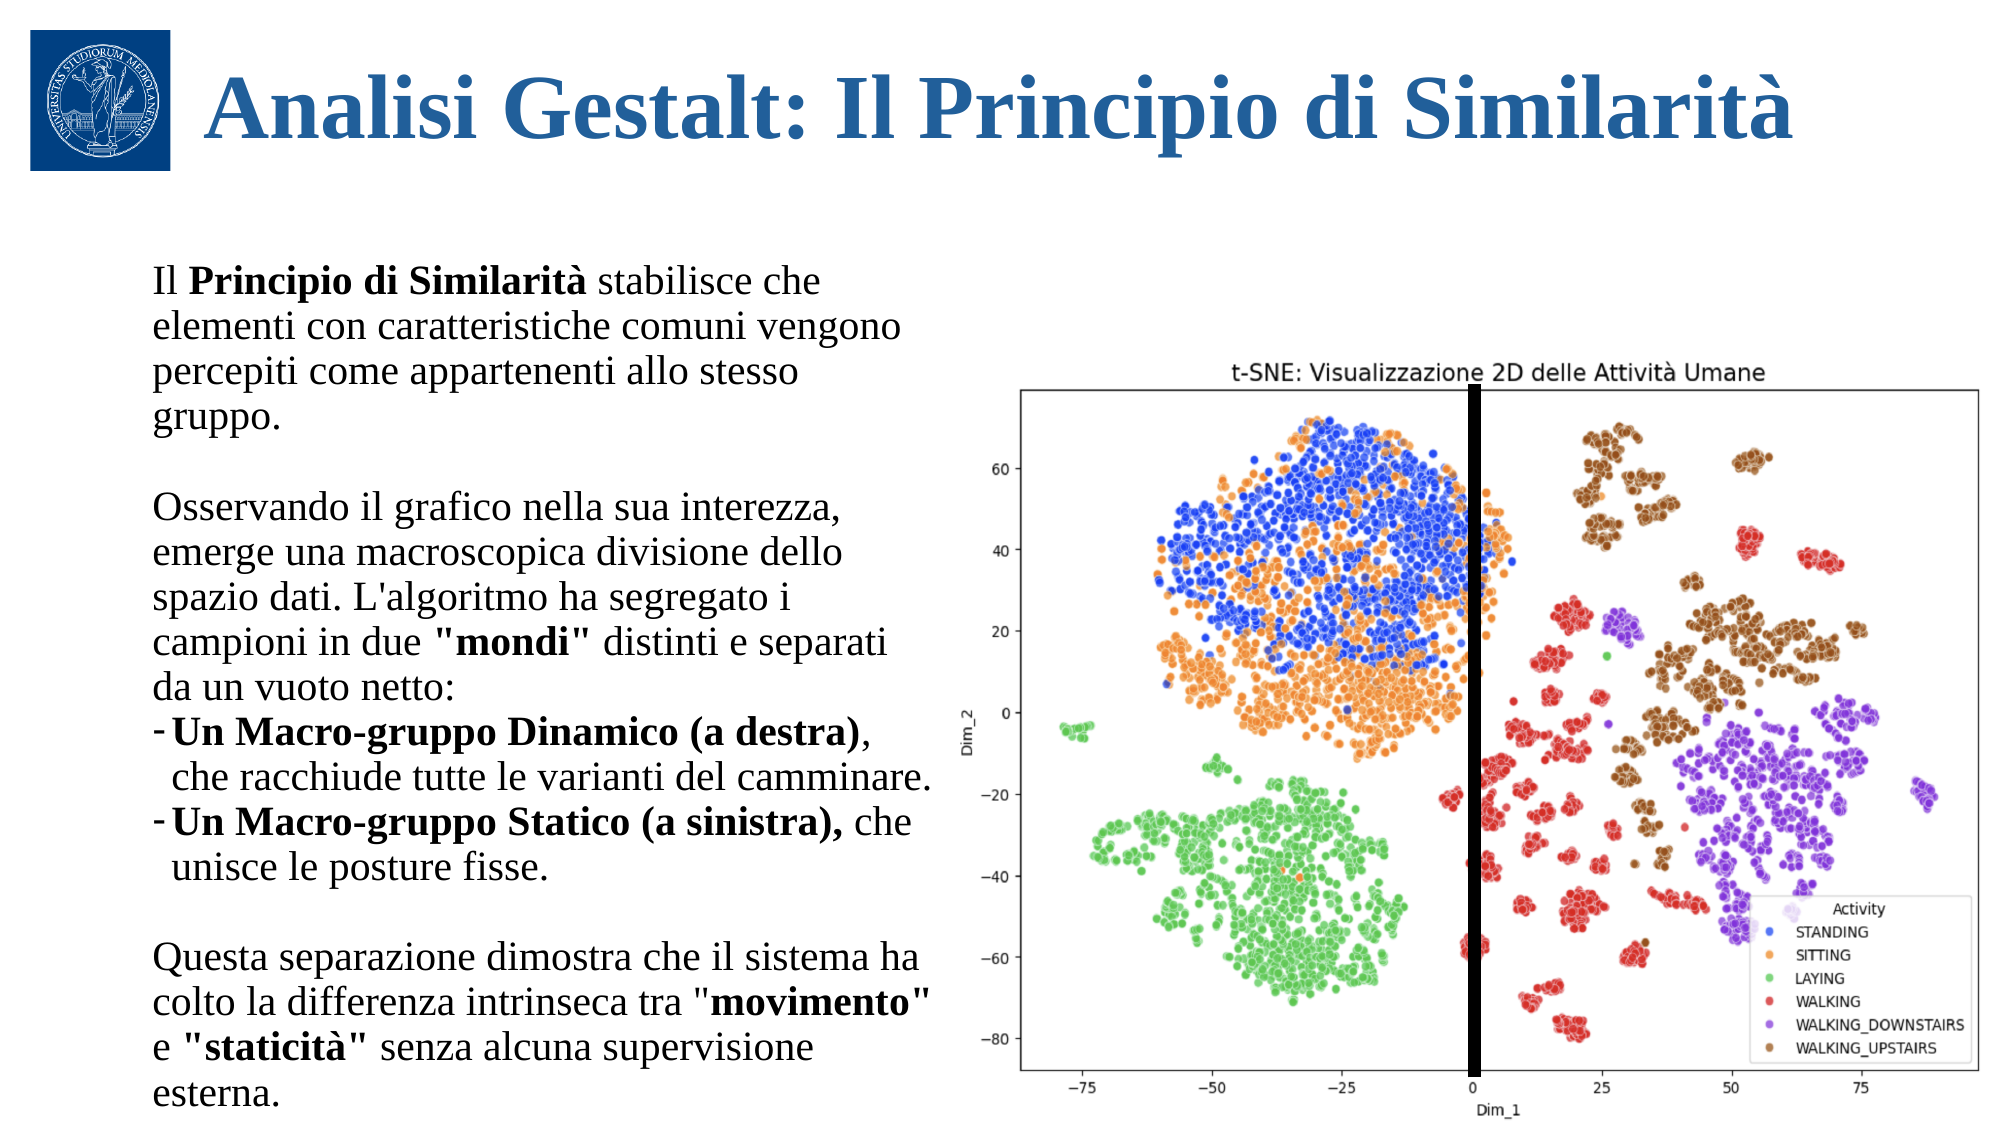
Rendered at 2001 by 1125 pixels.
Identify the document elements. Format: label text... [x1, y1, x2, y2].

title Analisi Gestalt: Il Principio di Similarità [0, 0, 2000, 218]
picture [952, 352, 1984, 1125]
list Il Principio di Similarità stabilisce che elementi con caratteristiche comuni vengono percepiti come appartenenti allo stesso gruppo. Osservando il grafico nella sua interezza, emerge una macroscopica divisione dello spazio dati. L'algoritmo ha segregato i campioni in due "mondi" distinti e separati da un vuoto netto: Un Macro-gruppo Dinamico (a destra), che racchiude tutte le varianti del camminare. Un Macro-gruppo Statico (a sinistra), che unisce le posture fisse. Questa separazione dimostra che il sistema ha colto la differenza intrinseca tra "movimento" e "staticità" senza alcuna supervisione esterna. [137, 251, 953, 1125]
